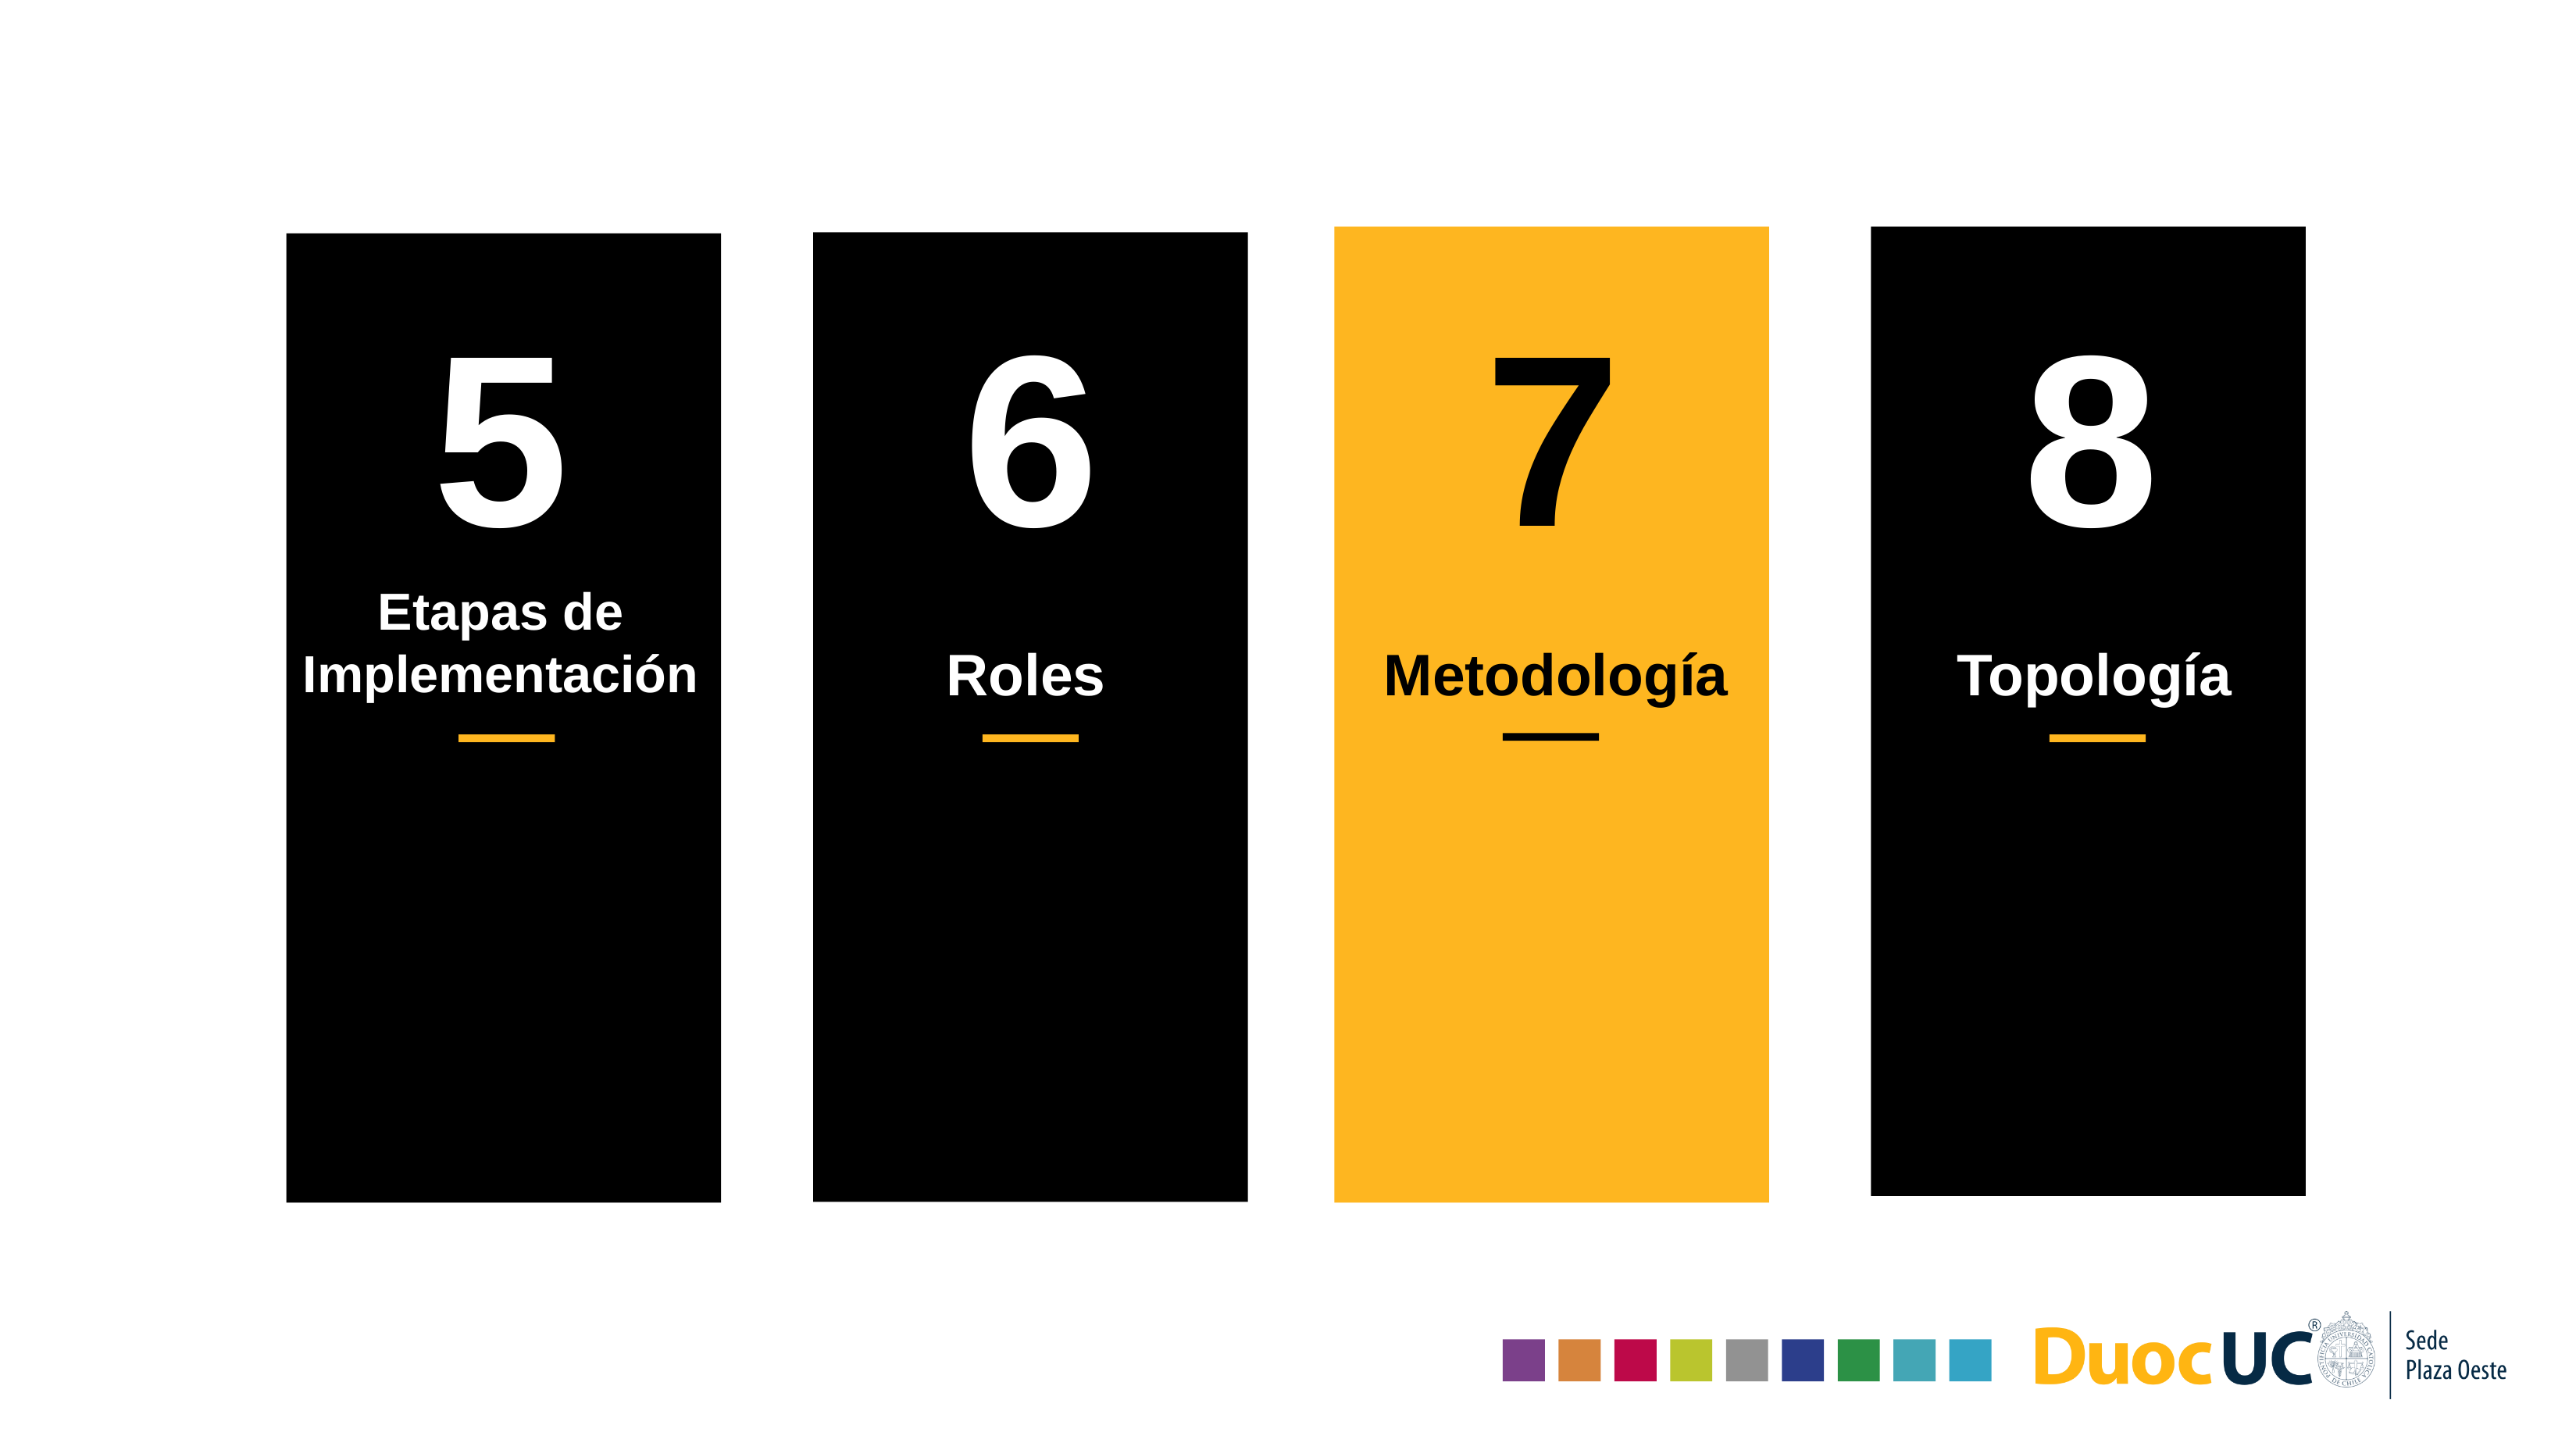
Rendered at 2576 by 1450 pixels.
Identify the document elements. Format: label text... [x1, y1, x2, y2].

list 6 [841, 281, 1221, 578]
picture [2031, 1310, 2512, 1400]
list Etapas de Implementación [275, 577, 727, 767]
list 7 [1363, 281, 1743, 578]
list Roles [841, 637, 1227, 708]
list Topología [1902, 637, 2288, 708]
list Metodología [1363, 637, 1749, 708]
list 5 [311, 281, 690, 578]
list 8 [1902, 281, 2281, 578]
